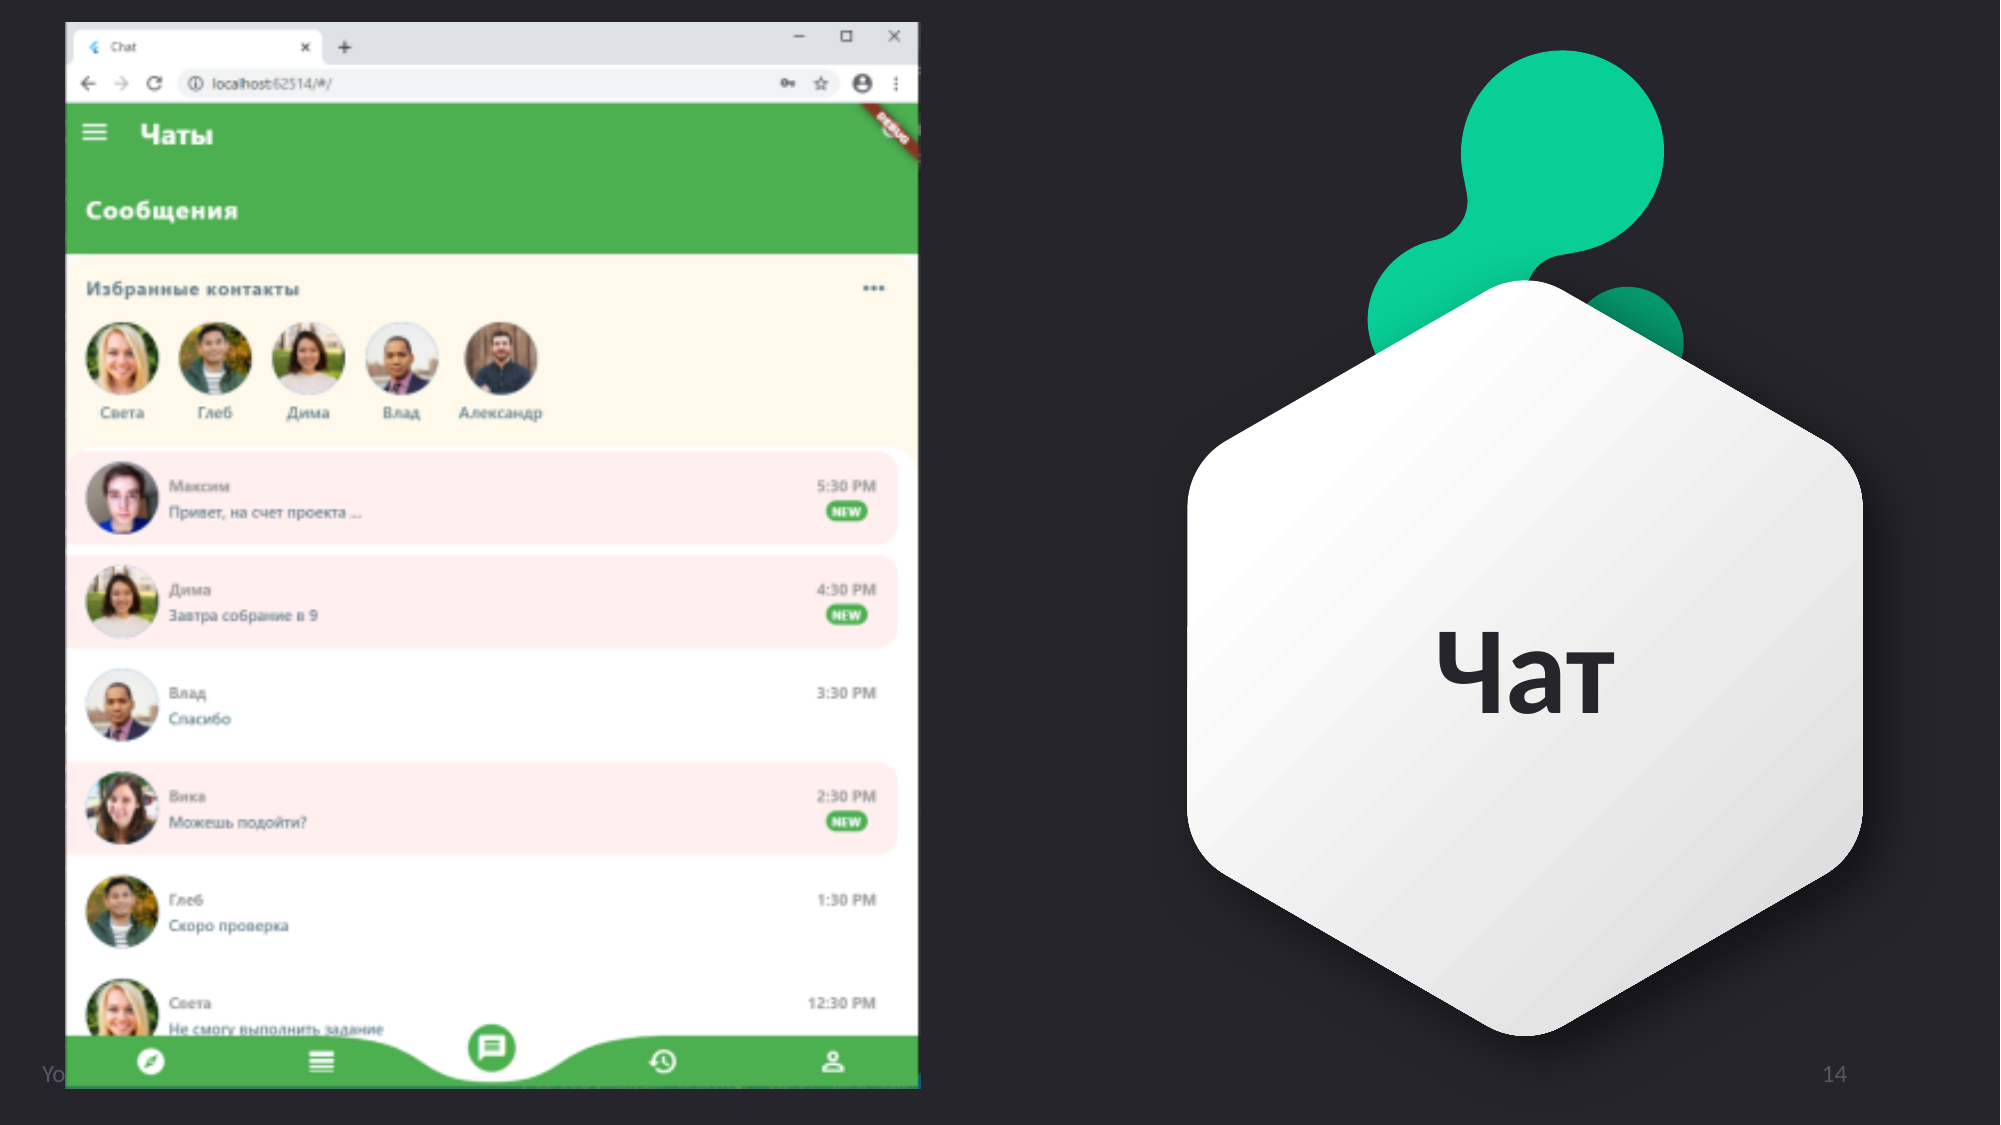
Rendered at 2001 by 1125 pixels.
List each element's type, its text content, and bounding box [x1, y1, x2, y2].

title Чат [1187, 280, 1863, 749]
slide_number 14 [1412, 1042, 1863, 1103]
picture [0, 0, 1048, 1125]
